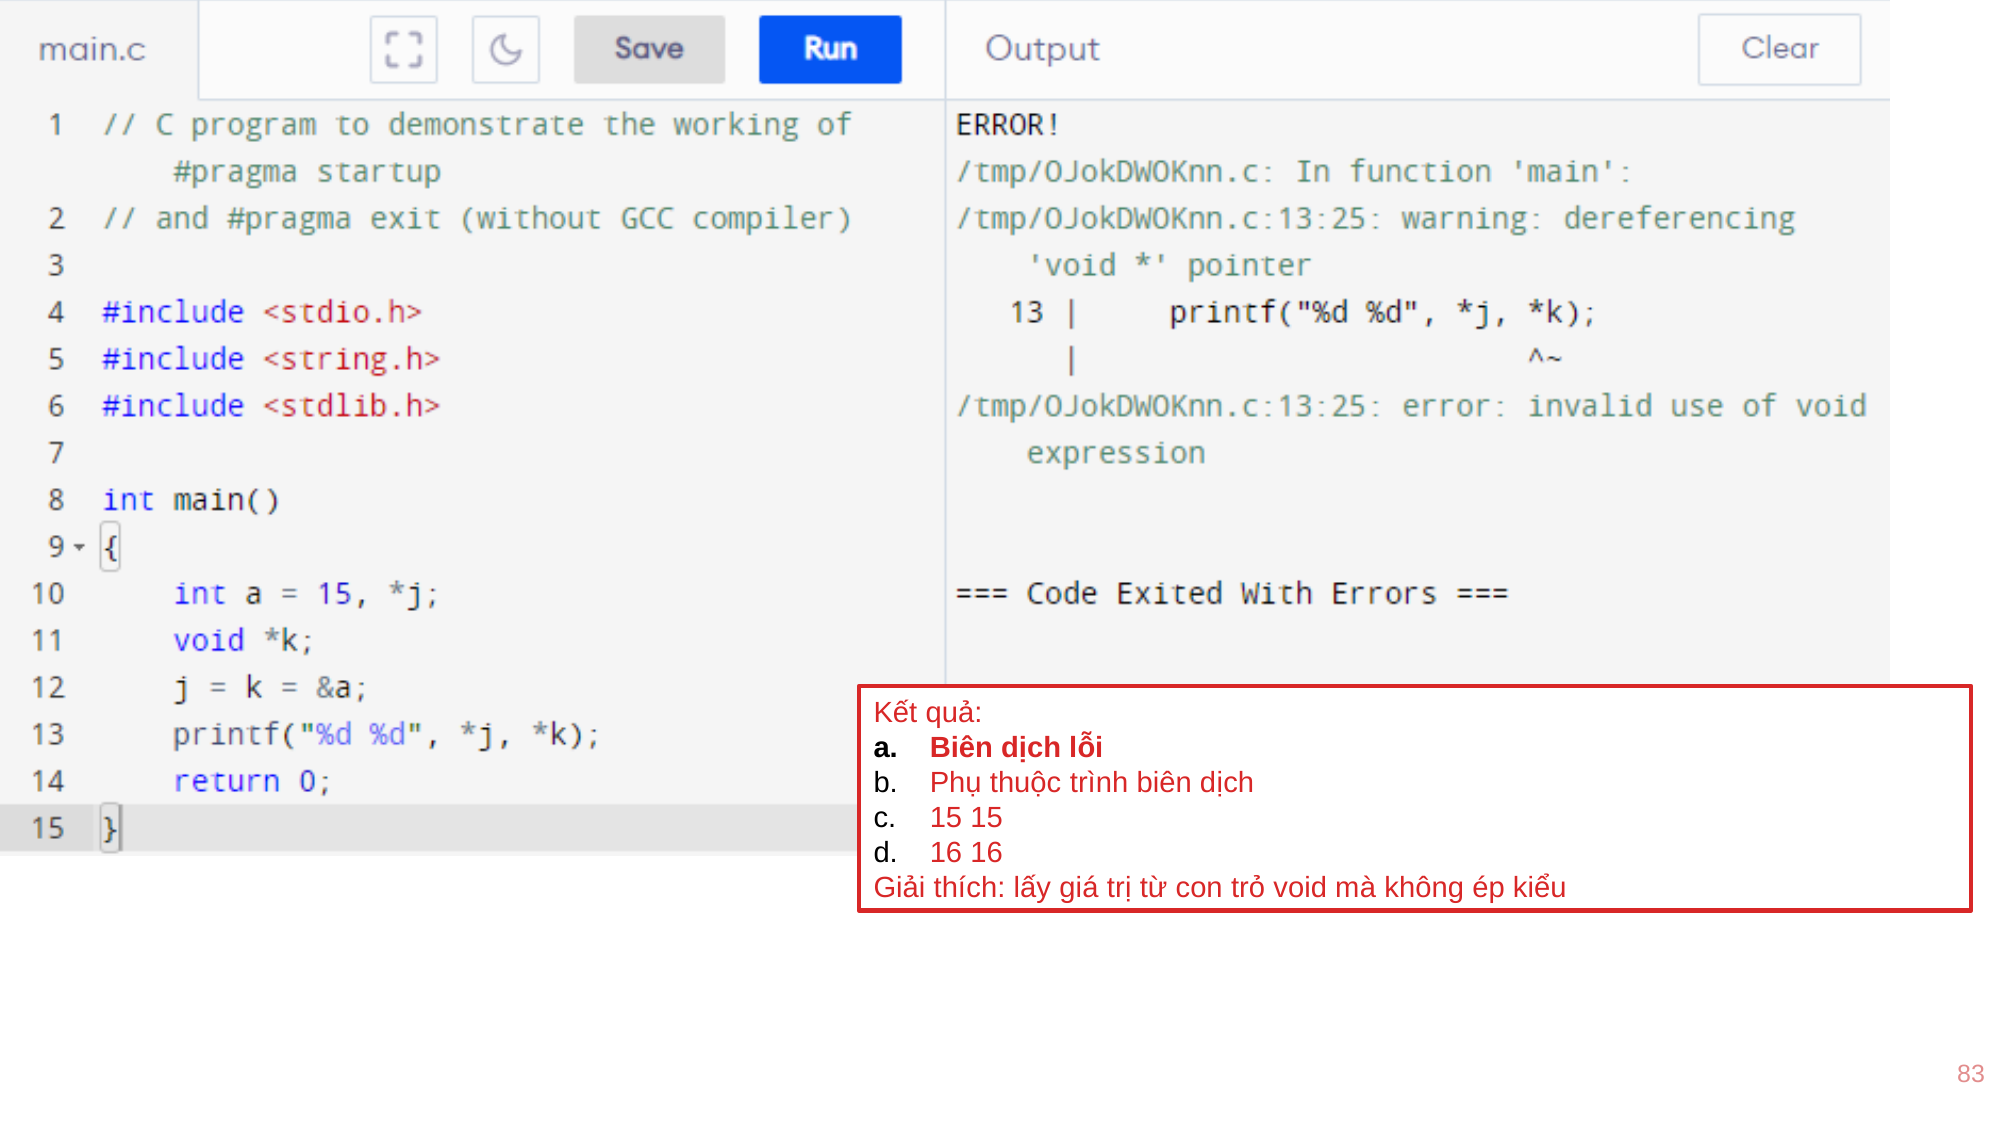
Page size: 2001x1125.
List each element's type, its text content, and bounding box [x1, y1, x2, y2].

picture [0, 0, 1890, 856]
slide_number 83 [1550, 1042, 2000, 1103]
text_box Kết quả: Biên dịch lỗi Phụ thuộc trình biên dịch 15 15 16 16 Giải thích: lấy giá trị từ con trỏ void mà không ép kiểu [857, 684, 1973, 913]
